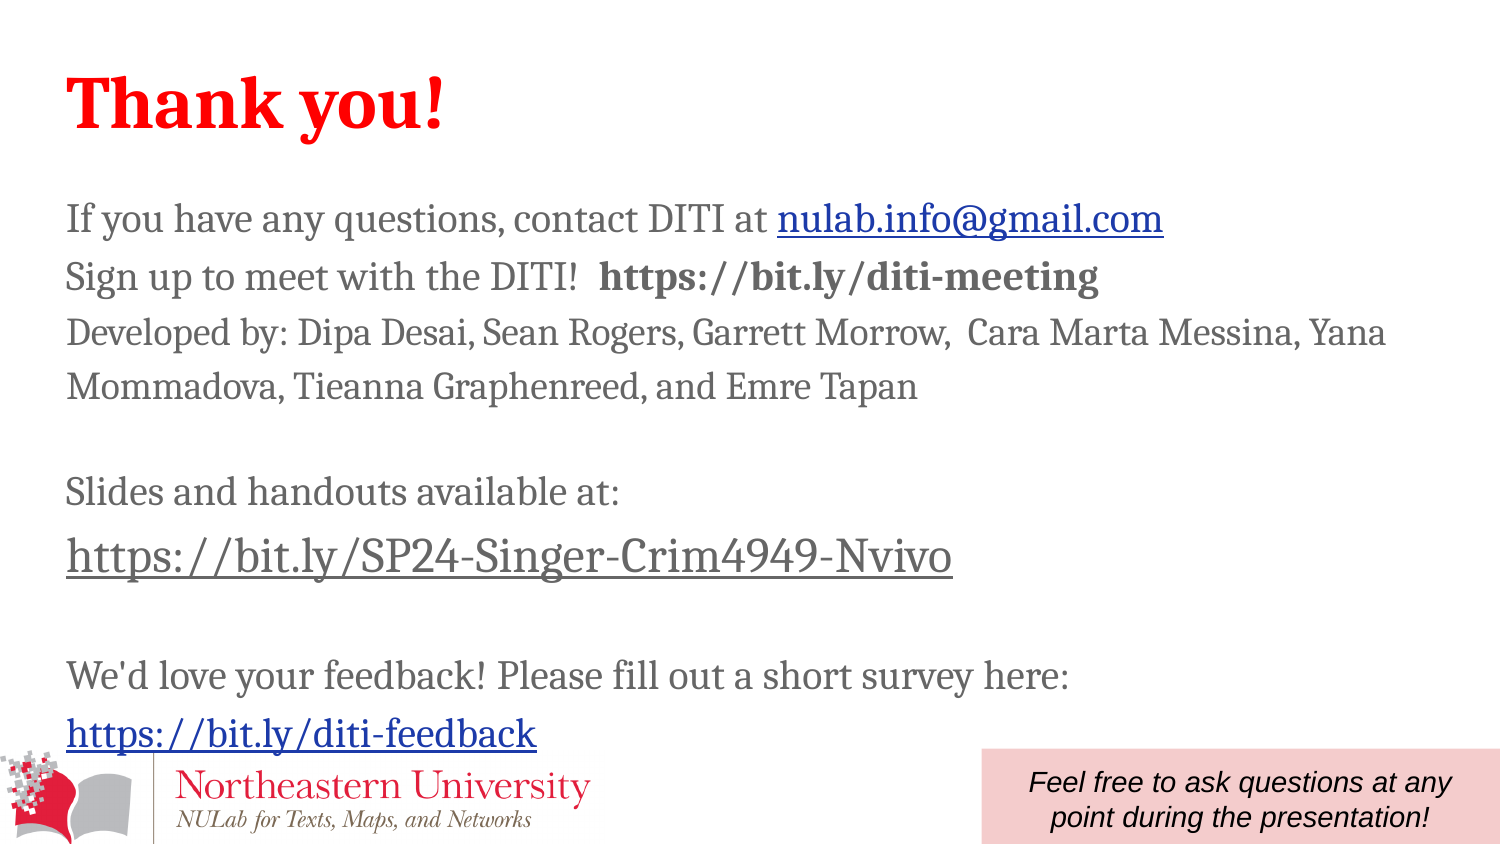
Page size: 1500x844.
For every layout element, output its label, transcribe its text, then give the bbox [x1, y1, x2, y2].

list If you have any questions, contact DITI at nulab.info@gmail.com Sign up to meet with the DITI! https://bit.ly/diti-meeting Developed by: Dipa Desai, Sean Rogers, Garrett Morrow, Cara Marta Messina, Yana Mommadova, Tieanna Graphenreed, and Emre Tapan [51, 168, 1449, 325]
text_box [756, 260, 1251, 441]
title Thank you! [51, 38, 1449, 133]
list Slides and handouts available at: https://bit.ly/SP24-Singer-Crim4949-Nvivo We'd love your feedback! Please fill out a short survey here: https://bit.ly/diti-feedback [51, 441, 1468, 598]
picture [0, 750, 605, 844]
